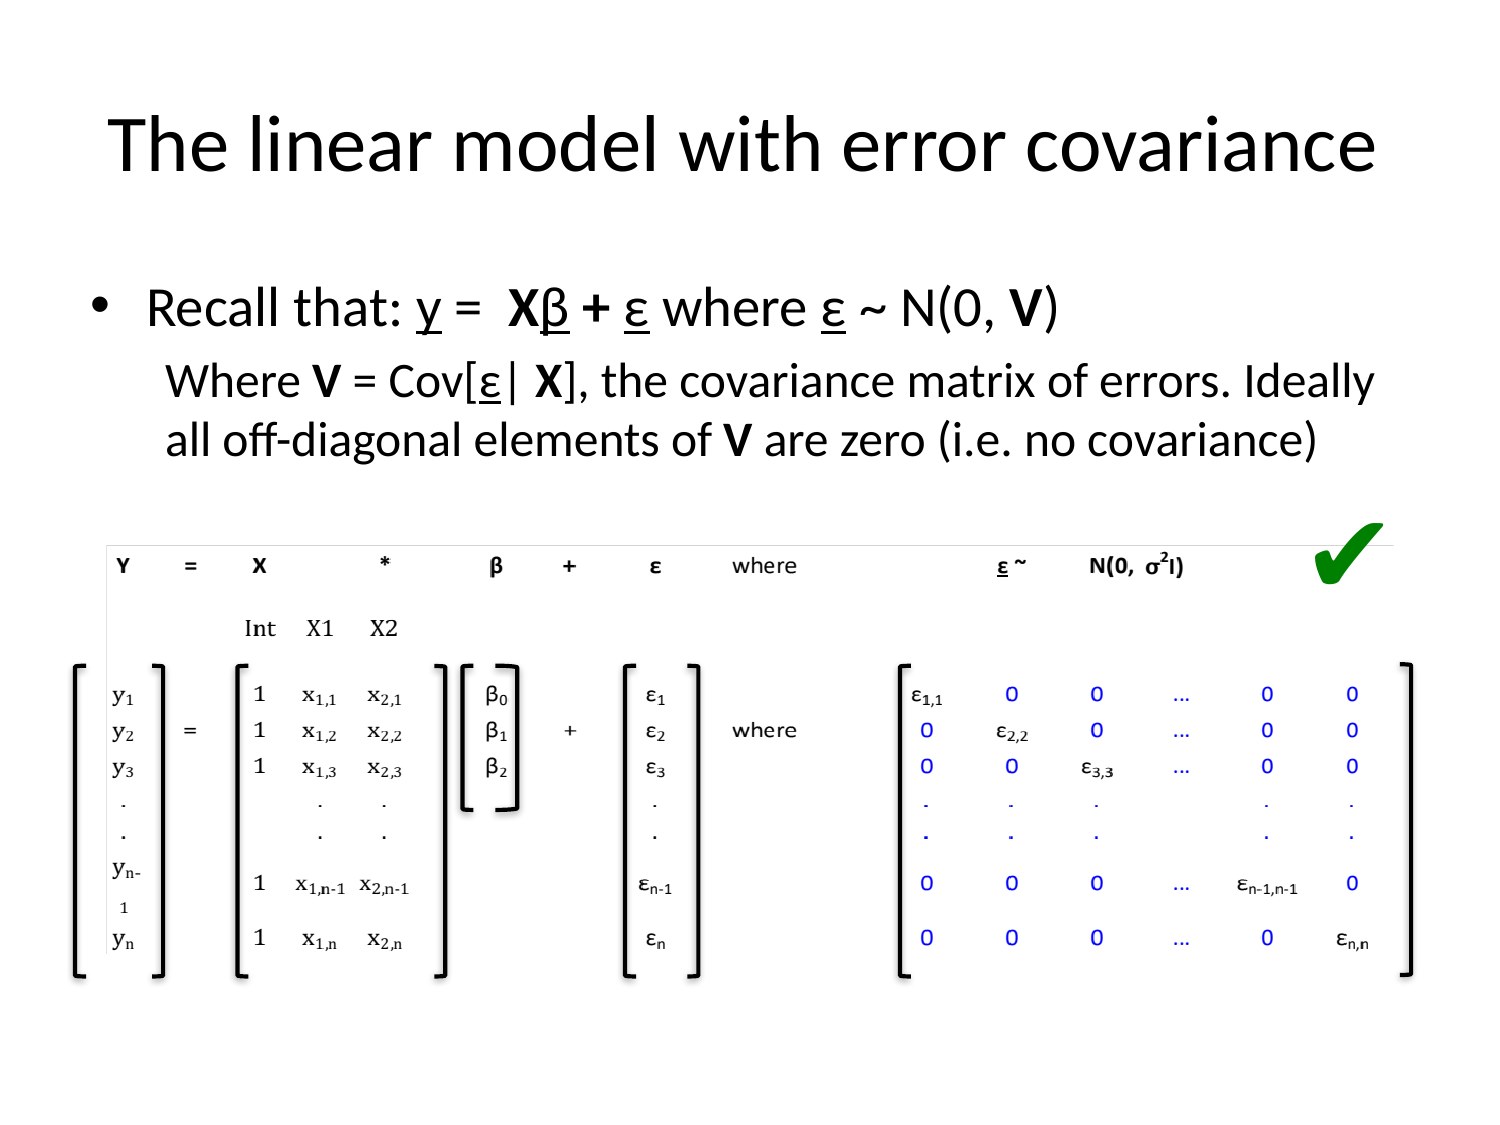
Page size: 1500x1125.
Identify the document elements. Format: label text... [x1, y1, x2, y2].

text_box [72, 663, 87, 979]
text_box [622, 963, 637, 979]
text_box [434, 963, 448, 979]
picture [106, 544, 1394, 954]
text_box [687, 963, 701, 979]
text_box ✔ [1287, 474, 1438, 625]
text_box [897, 963, 911, 979]
text_box [1399, 662, 1414, 978]
list Recall that: y = Xβ + ε where ε ~ N(0, V) Where V = Cov[ε| X], the covariance matrix of errors. Ideally all off-diagonal elements of V are zero (i.e. no covariance) [75, 262, 1413, 500]
text_box [152, 963, 166, 979]
text_box [235, 963, 249, 979]
title The linear model with error covariance [24, 45, 1463, 233]
